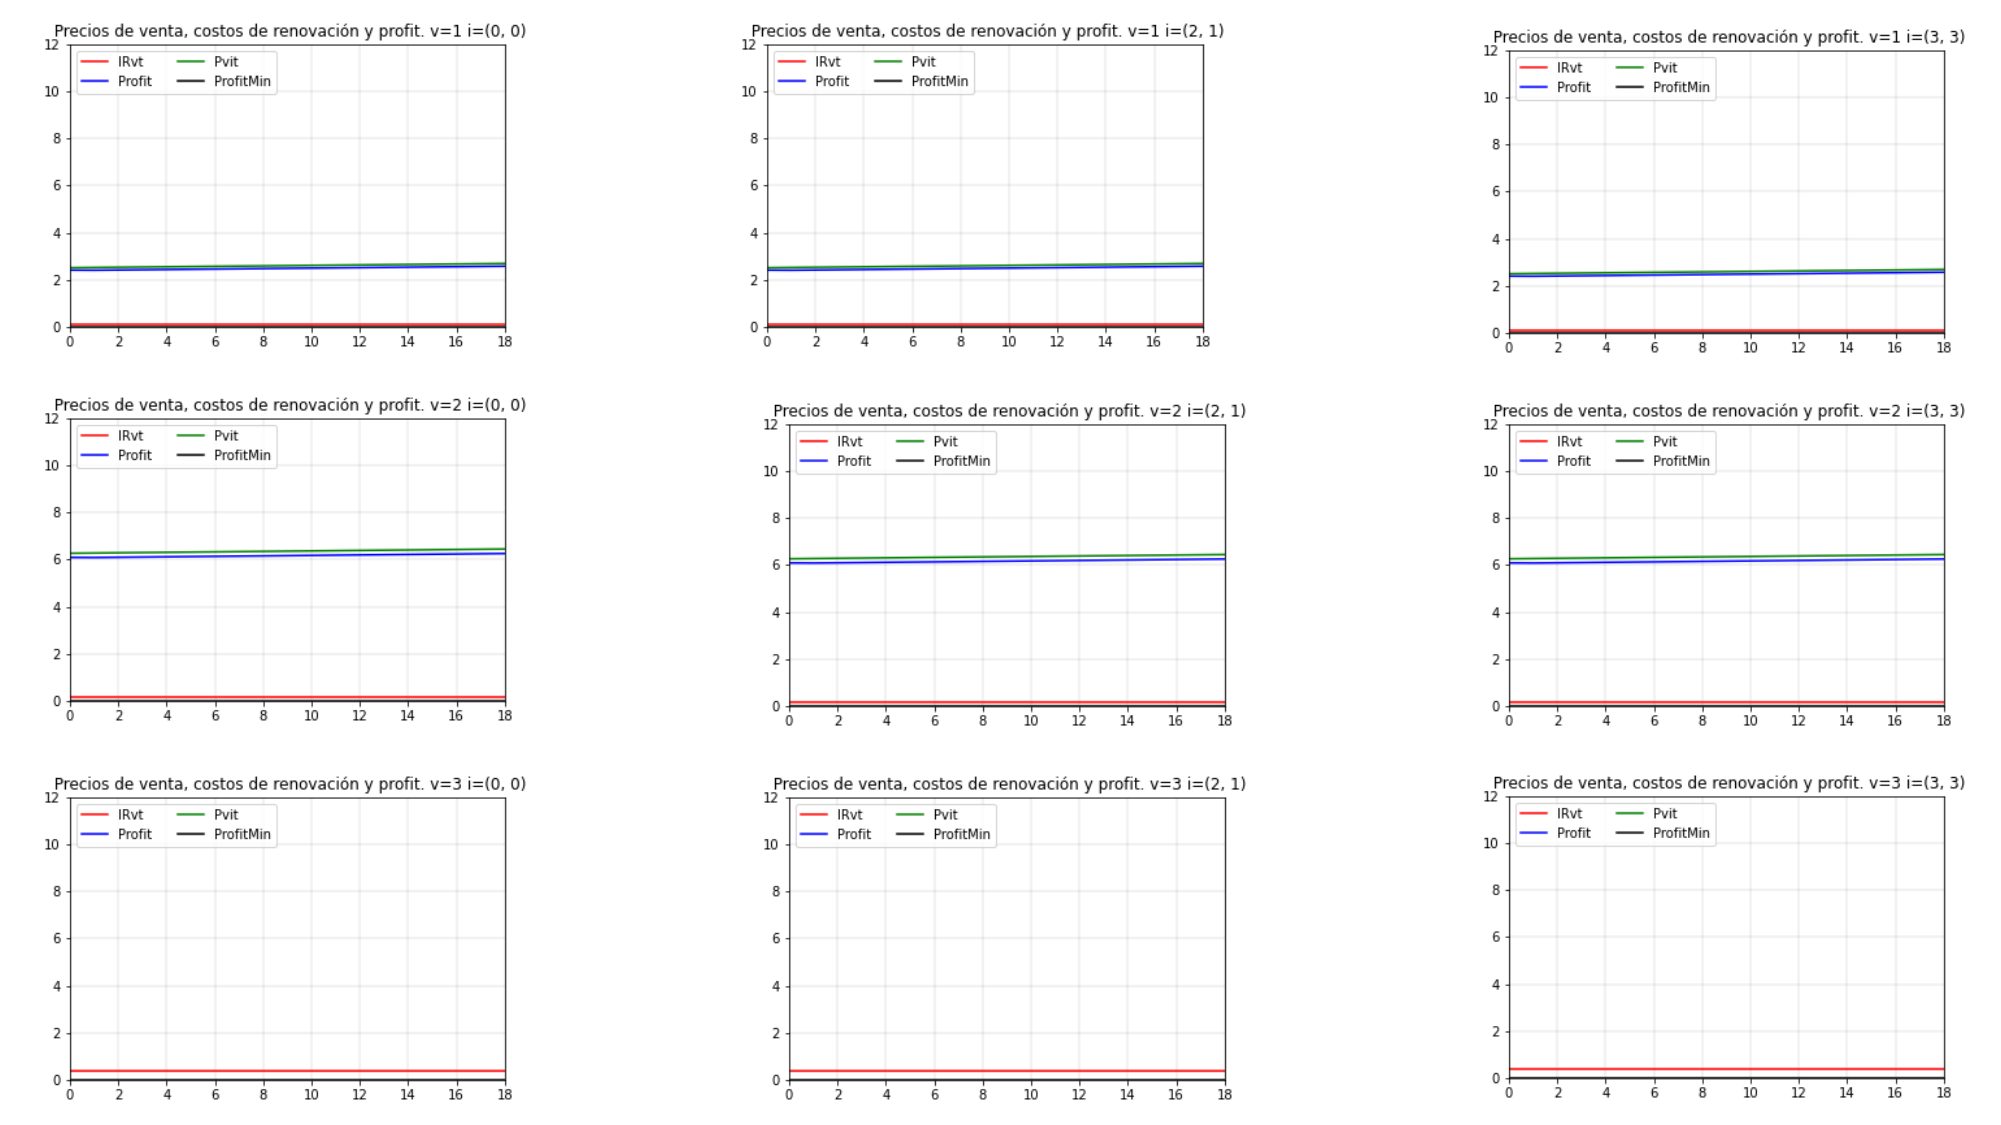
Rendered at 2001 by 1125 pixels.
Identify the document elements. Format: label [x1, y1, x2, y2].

picture [1439, 5, 2000, 1125]
picture [697, 0, 1259, 374]
list [0, 0, 561, 373]
picture [0, 752, 561, 1125]
picture [0, 373, 561, 748]
picture [719, 379, 1281, 1125]
